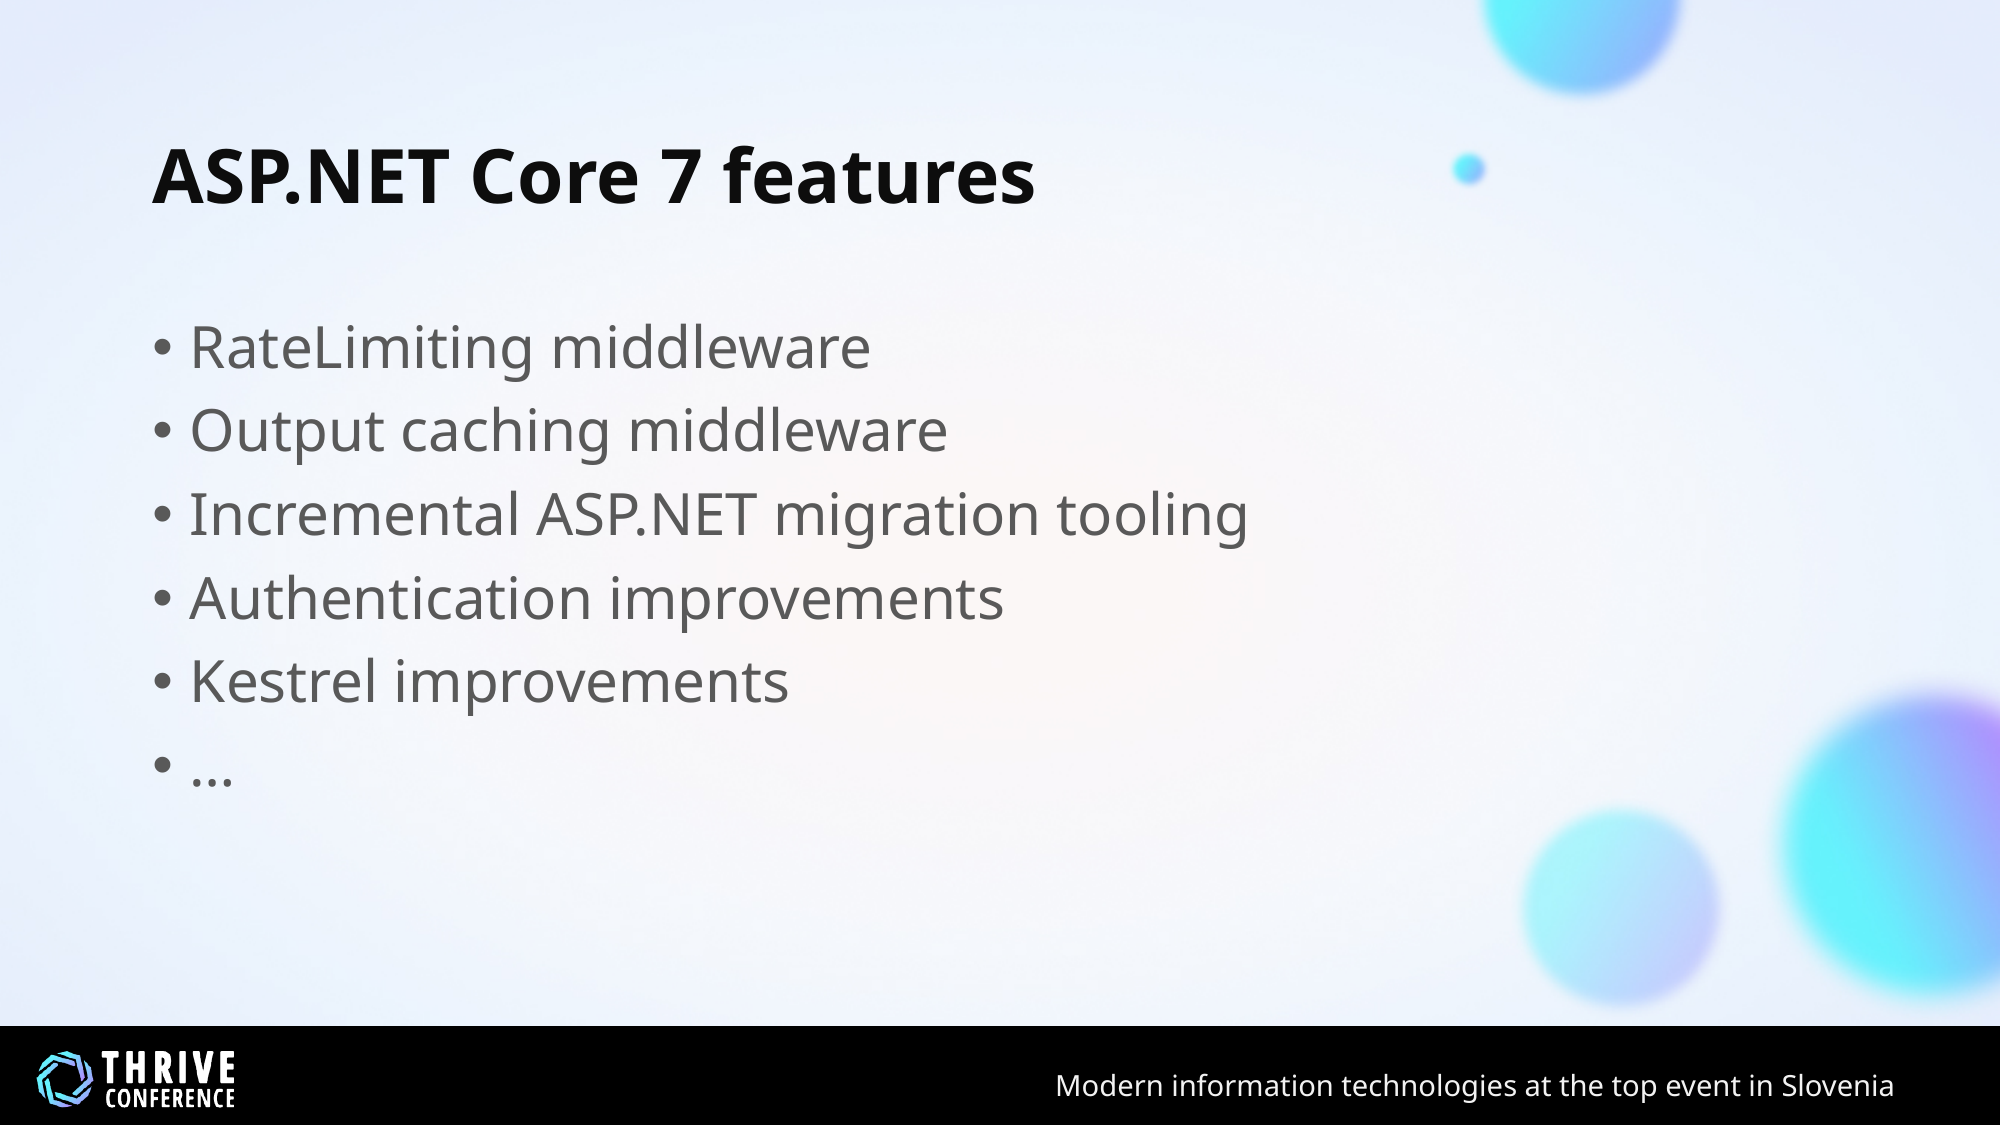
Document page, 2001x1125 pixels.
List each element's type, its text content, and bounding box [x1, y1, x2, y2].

picture [0, 0, 2000, 1026]
list RateLimiting middleware Output caching middleware Incremental ASP.NET migration tooling Authentication improvements Kestrel improvements … [137, 310, 1863, 1025]
picture [35, 1051, 234, 1108]
title ASP.NET Core 7 features [137, 70, 1863, 289]
